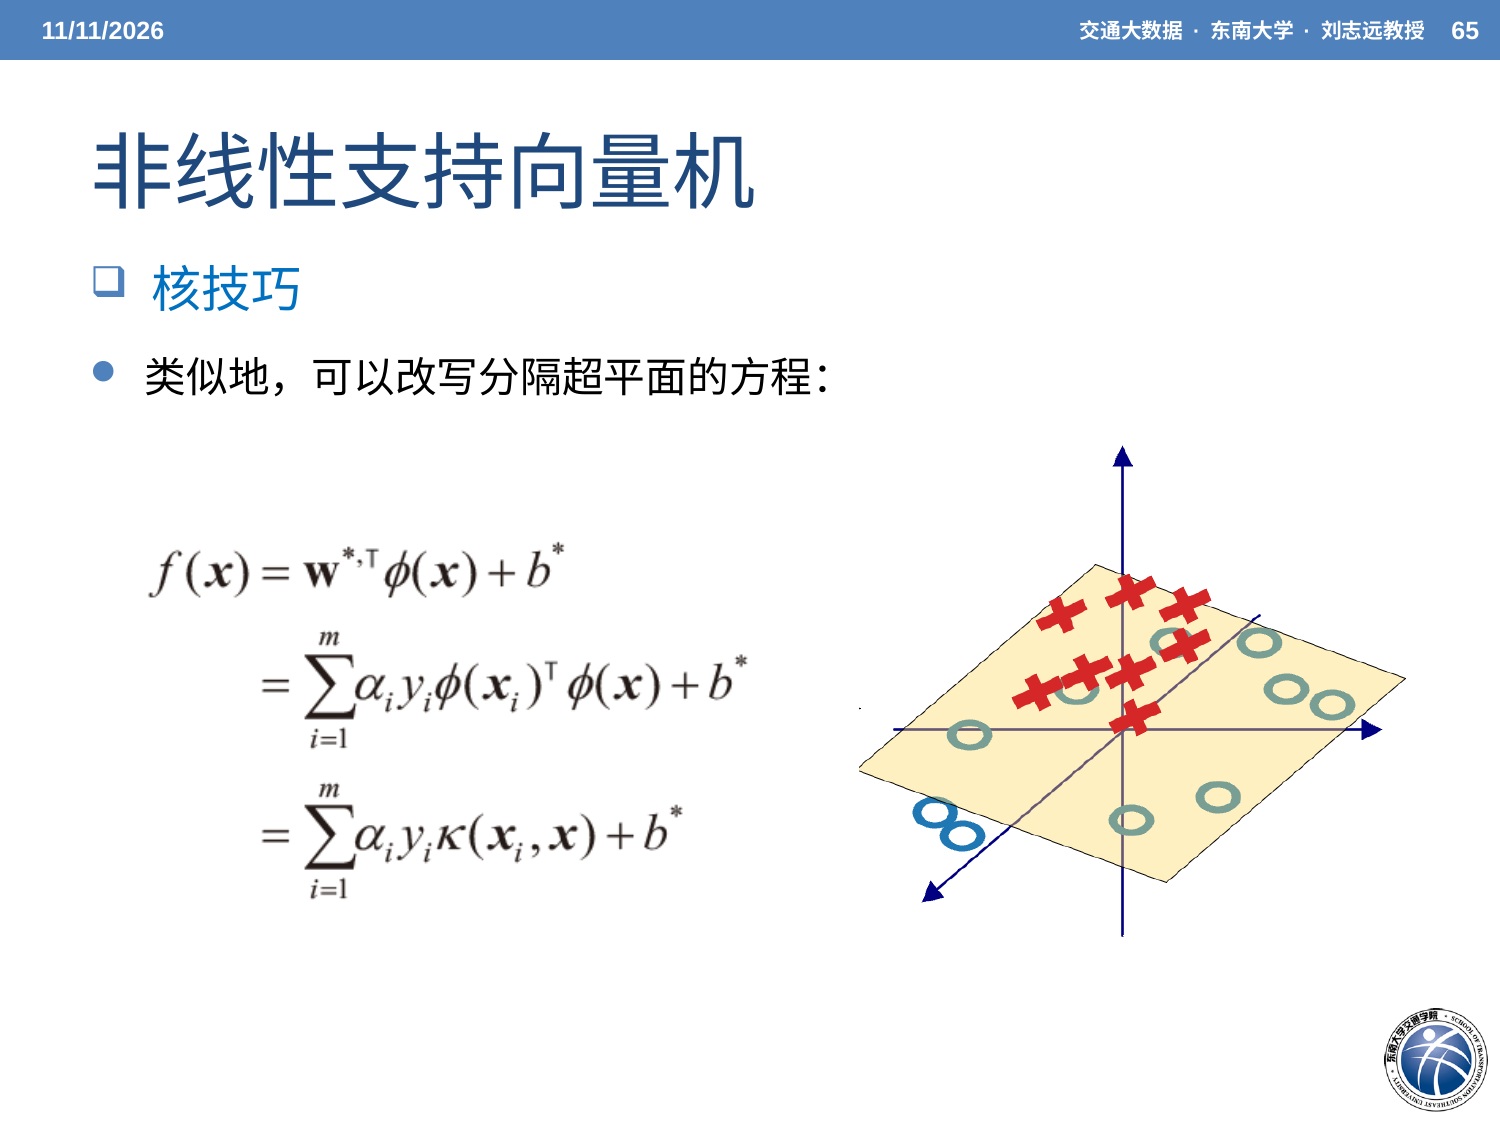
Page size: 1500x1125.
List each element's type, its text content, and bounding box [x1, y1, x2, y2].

picture [858, 432, 1441, 956]
title 非线性支持向量机 [75, 87, 1425, 249]
slide_number 65 [1441, 2, 1500, 58]
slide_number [26, 2, 502, 58]
picture [1384, 1008, 1489, 1112]
list 核技巧 类似地，可以改写分隔超平面的方程： [75, 249, 1425, 694]
picture [119, 517, 776, 920]
footer 交通大数据 · 东南大学 · 刘志远教授 [647, 2, 1441, 58]
